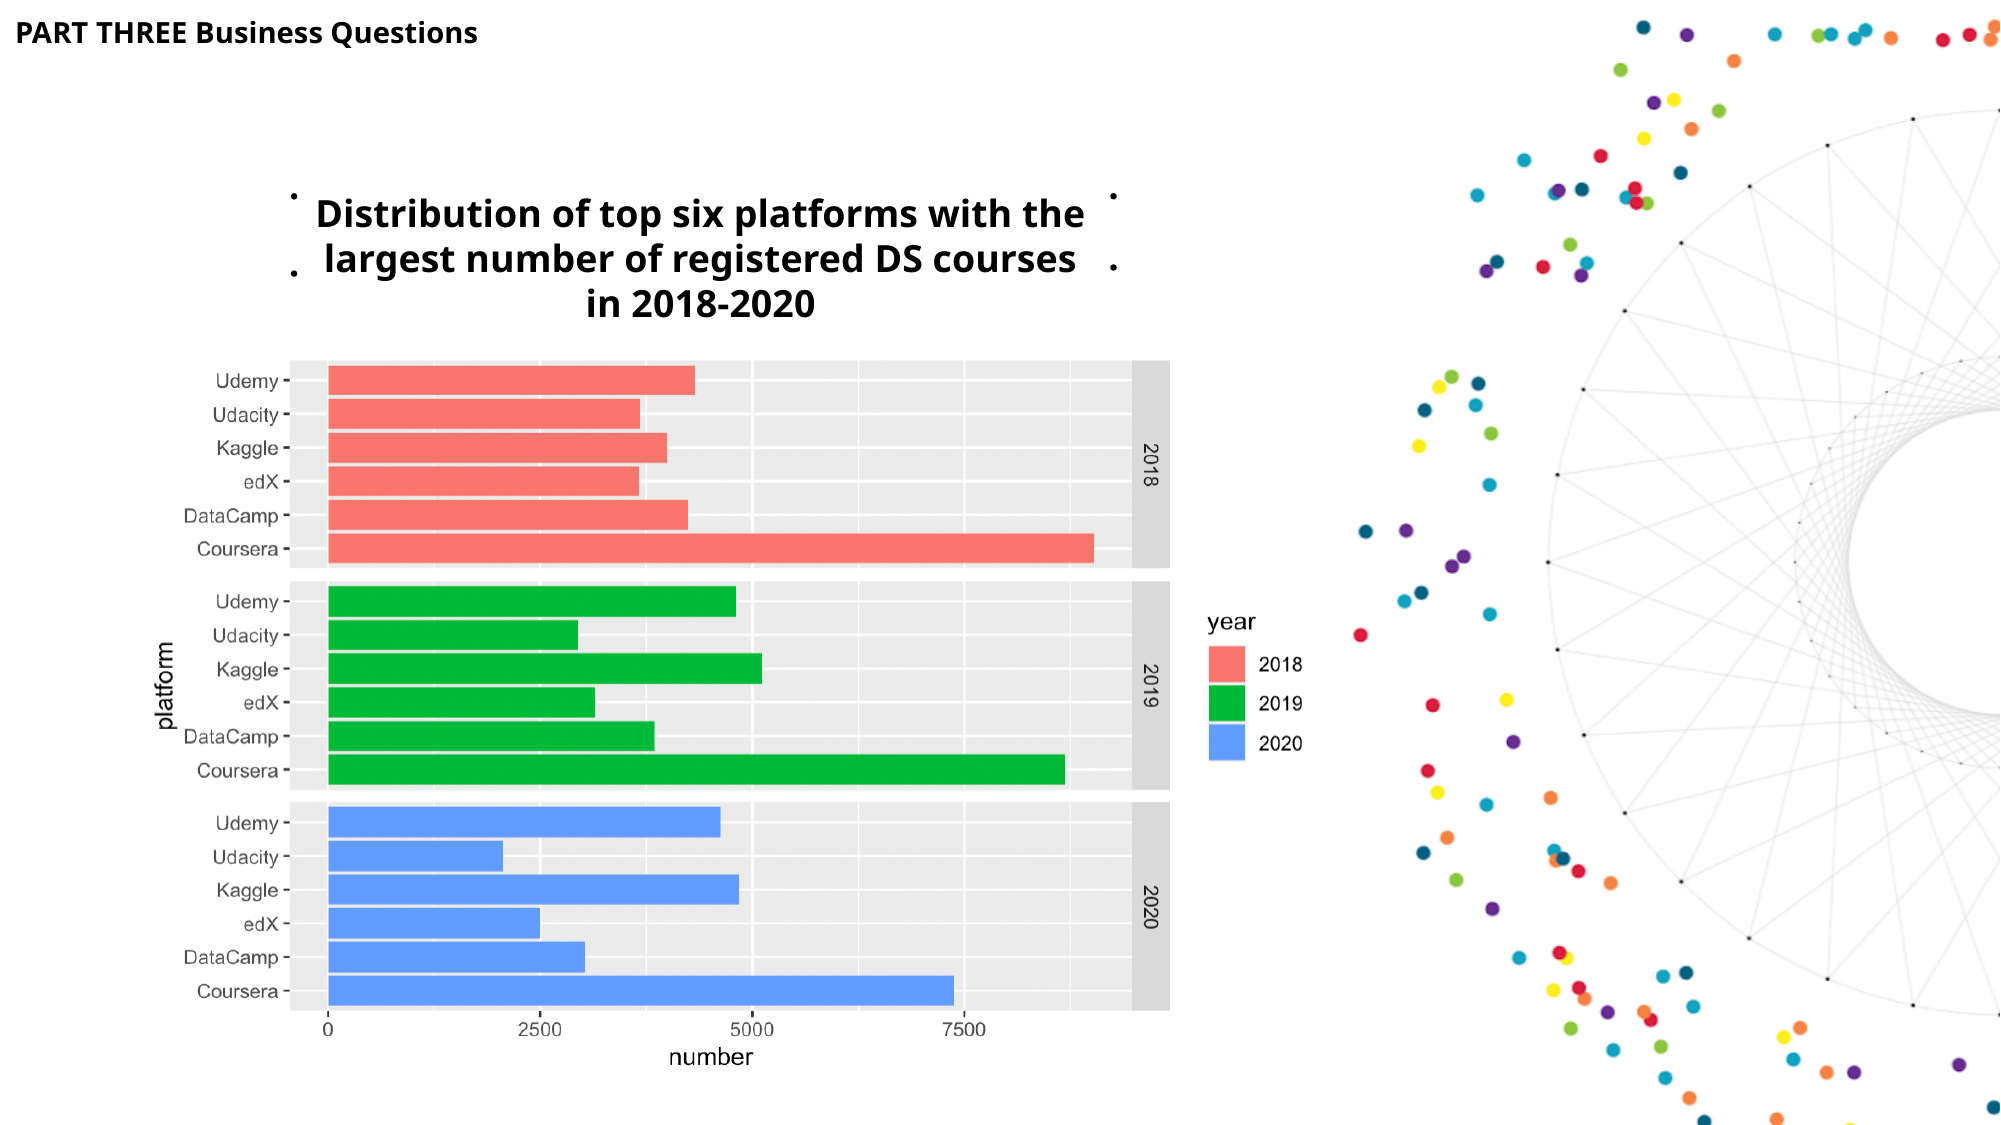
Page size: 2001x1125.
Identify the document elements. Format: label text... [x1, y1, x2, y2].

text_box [290, 182, 1118, 278]
picture [146, 0, 2000, 1125]
list PART THREE Business Questions [0, 0, 542, 64]
